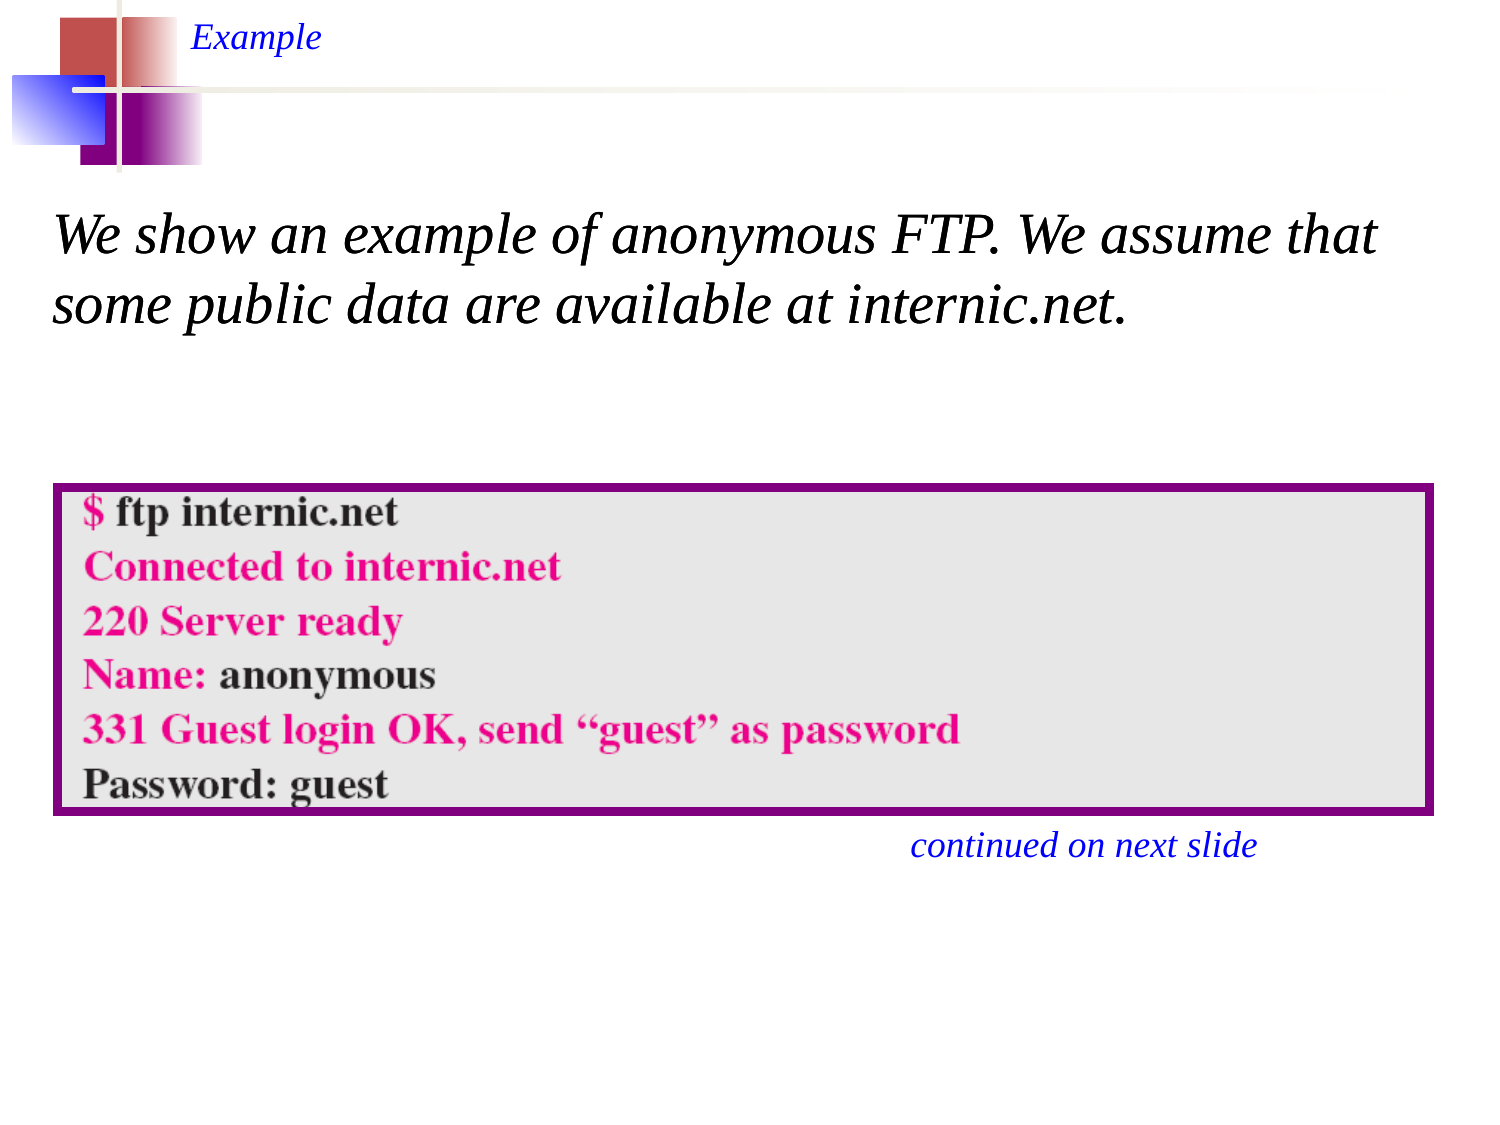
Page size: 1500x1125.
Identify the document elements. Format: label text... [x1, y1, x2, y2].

text_box [122, 17, 177, 86]
text_box We show an example of anonymous FTP. We assume that some public data are available at internic.net. [37, 187, 1463, 343]
text_box [116, 93, 122, 173]
text_box [12, 75, 105, 145]
text_box continued on next slide [895, 816, 1274, 873]
text_box Example [176, 4, 338, 65]
text_box [122, 93, 141, 165]
picture [61, 492, 1426, 808]
text_box [116, 0, 122, 87]
text_box [141, 93, 202, 165]
text_box [72, 87, 1423, 93]
text_box [80, 93, 116, 165]
text_box [60, 17, 116, 86]
